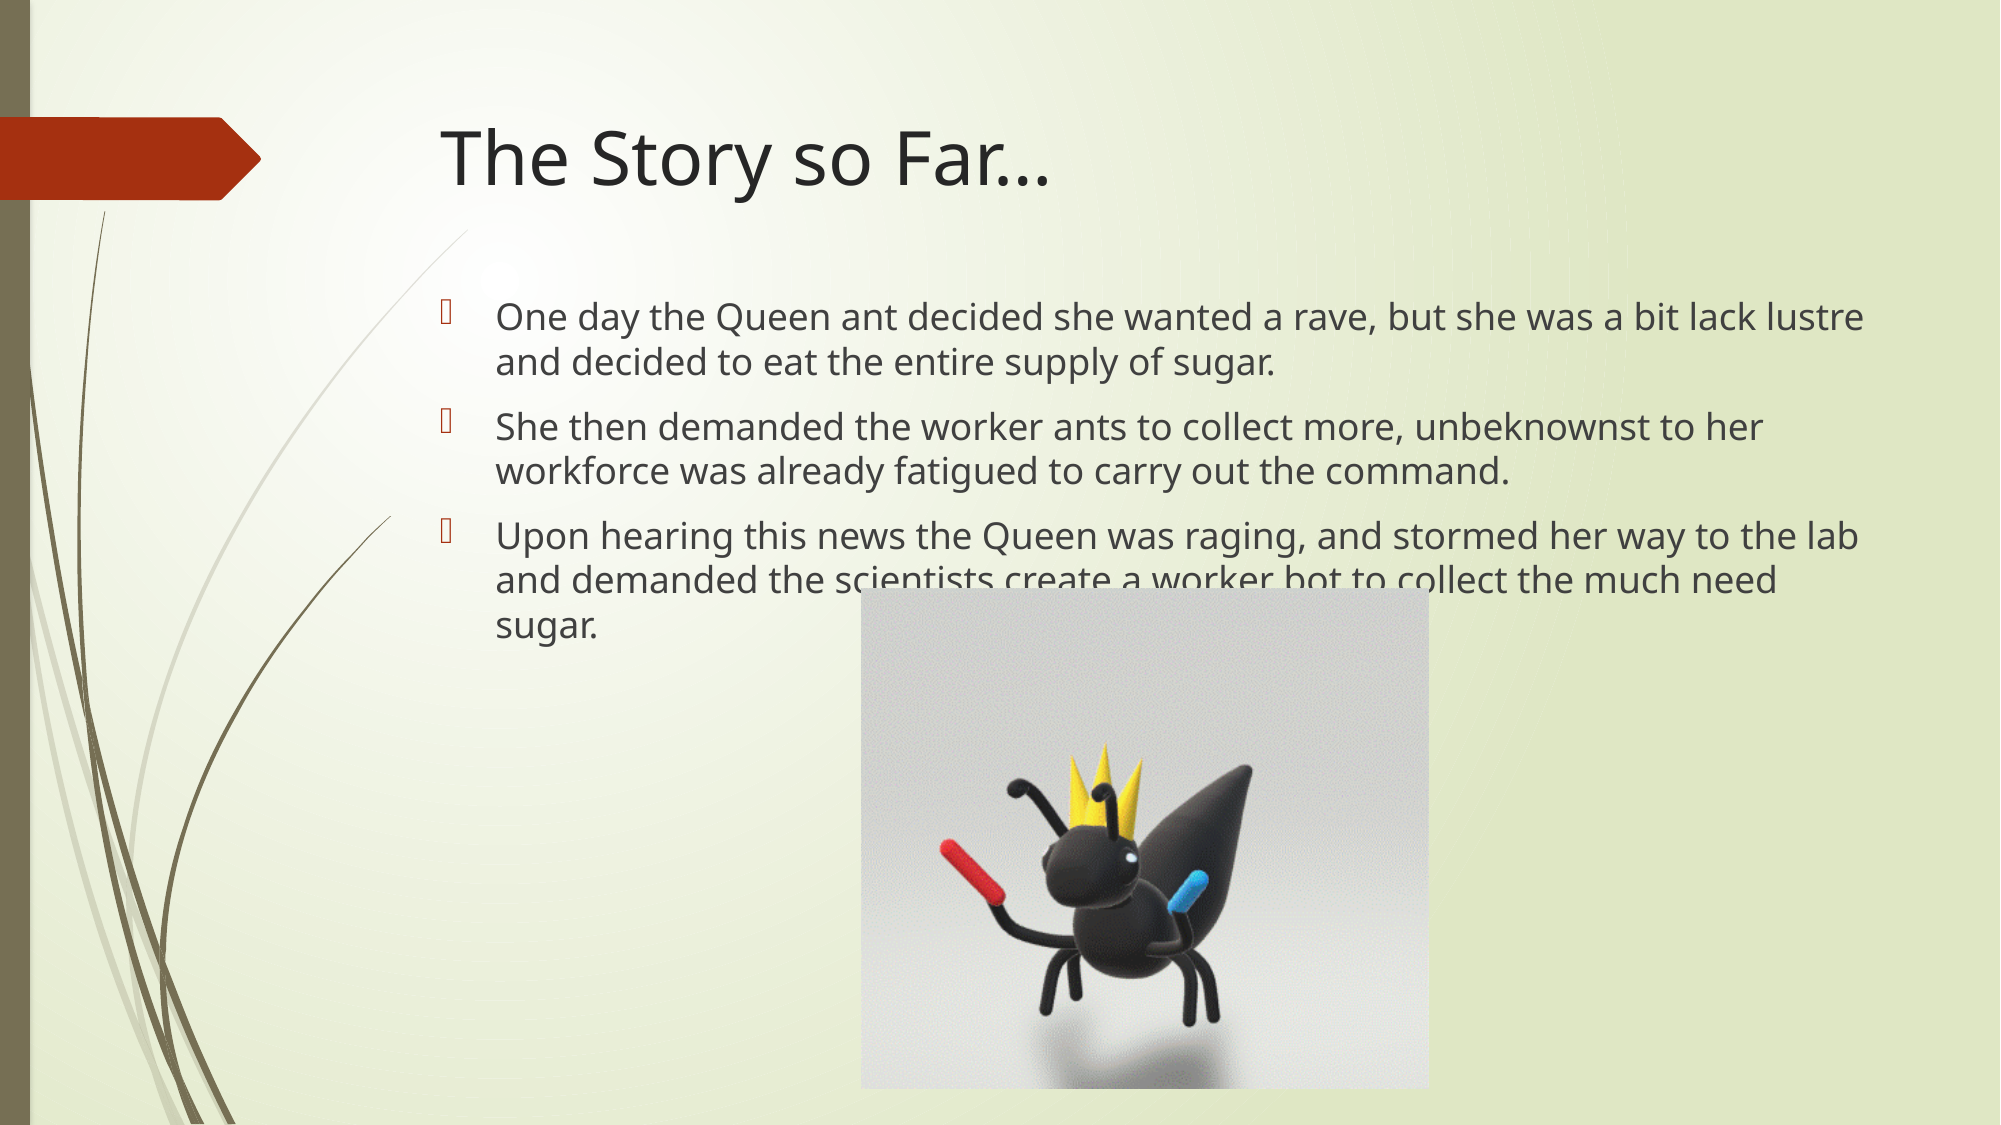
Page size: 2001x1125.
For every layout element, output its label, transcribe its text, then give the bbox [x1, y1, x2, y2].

picture [861, 587, 1429, 1090]
list One day the Queen ant decided she wanted a rave, but she was a bit lack lustre and decided to eat the entire supply of sugar. She then demanded the worker ants to collect more, unbeknownst to her workforce was already fatigued to carry out the command. Upon hearing this news the Queen was raging, and stormed her way to the lab and demanded the scientists create a worker bot to collect the much need sugar. [424, 285, 1888, 655]
title The Story so Far… [425, 102, 1888, 285]
